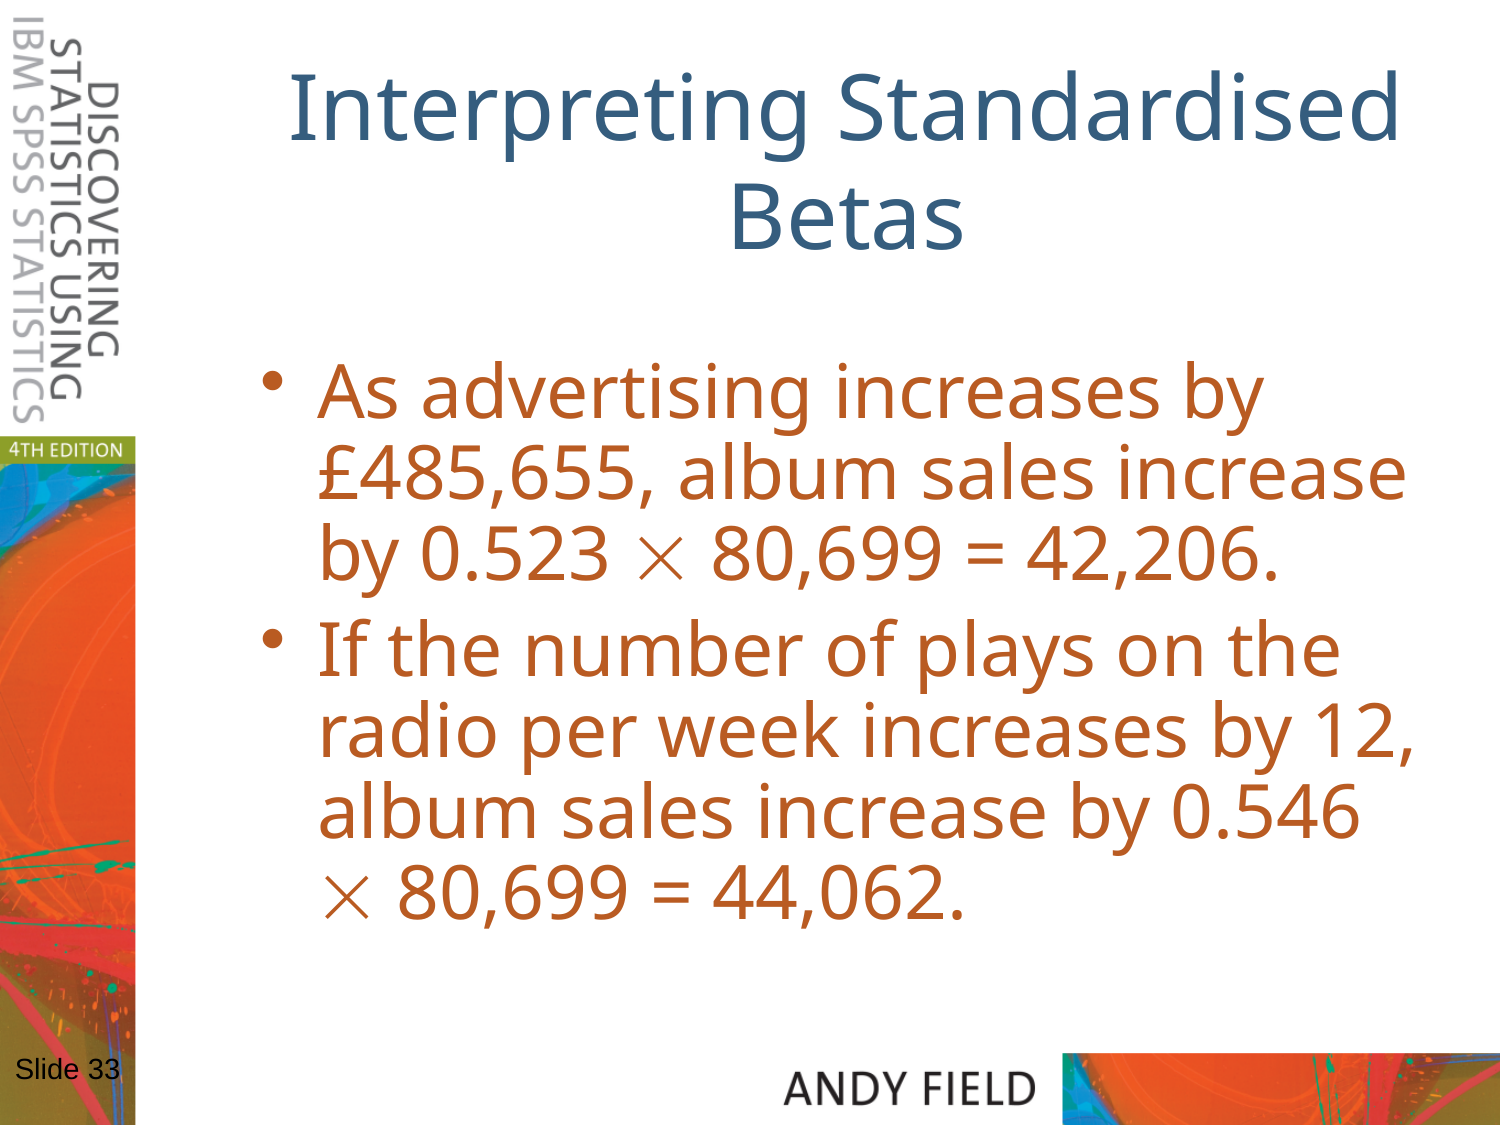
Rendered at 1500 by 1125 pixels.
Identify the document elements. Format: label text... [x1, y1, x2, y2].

slide_number Slide 33 [0, 1042, 141, 1103]
title Interpreting Standardised Betas [234, 37, 1460, 280]
list As advertising increases by £485,655, album sales increase by 0.523  80,699 = 42,206. If the number of plays on the radio per week increases by 12, album sales increase by 0.546  80,699 = 44,062. [245, 346, 1444, 958]
